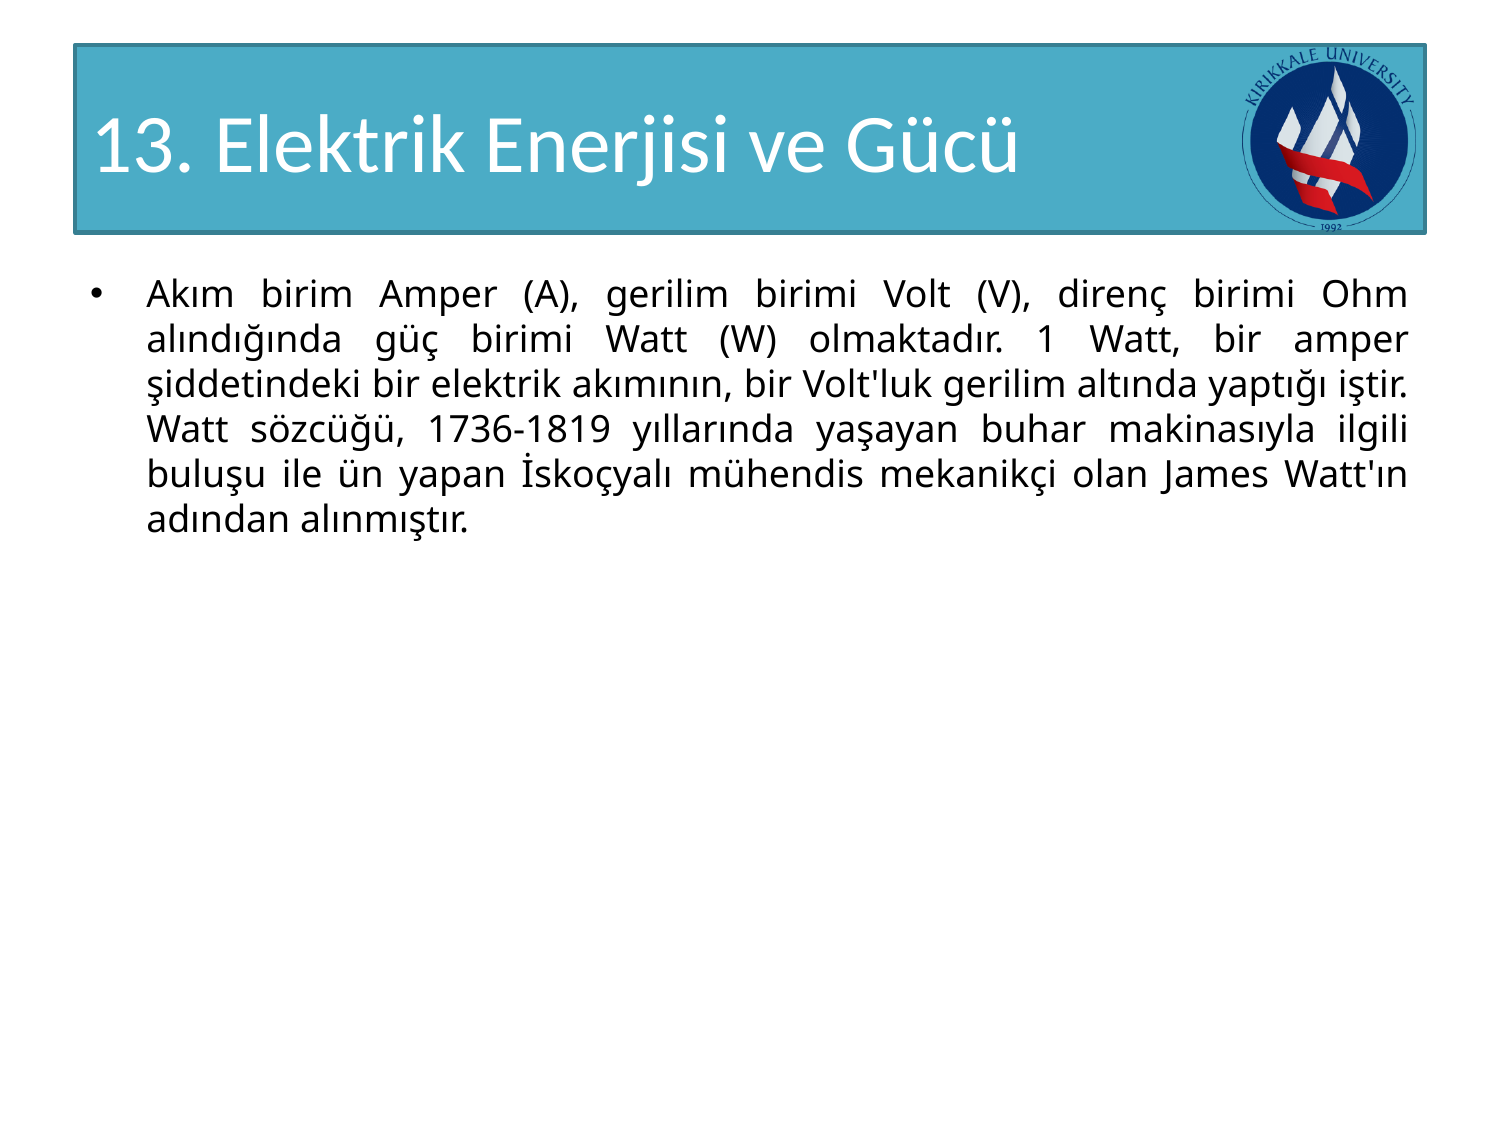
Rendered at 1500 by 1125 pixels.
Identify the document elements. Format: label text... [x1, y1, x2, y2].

title 13. Elektrik Enerjisi ve Gücü [73, 43, 1427, 235]
list Akım birim Amper (A), gerilim birimi Volt (V), direnç birimi Ohm alındığında güç birimi Watt (W) olmaktadır. 1 Watt, bir amper şiddetindeki bir elektrik akımının, bir Volt'luk gerilim altında yaptığı iştir. Watt sözcüğü, 1736-1819 yıllarında yaşayan buhar makinasıyla ilgili buluşu ile ün yapan İskoçyalı mühendis mekanikçi olan James Watt'ın adından alınmıştır. [75, 262, 1425, 1005]
picture [1241, 46, 1416, 232]
